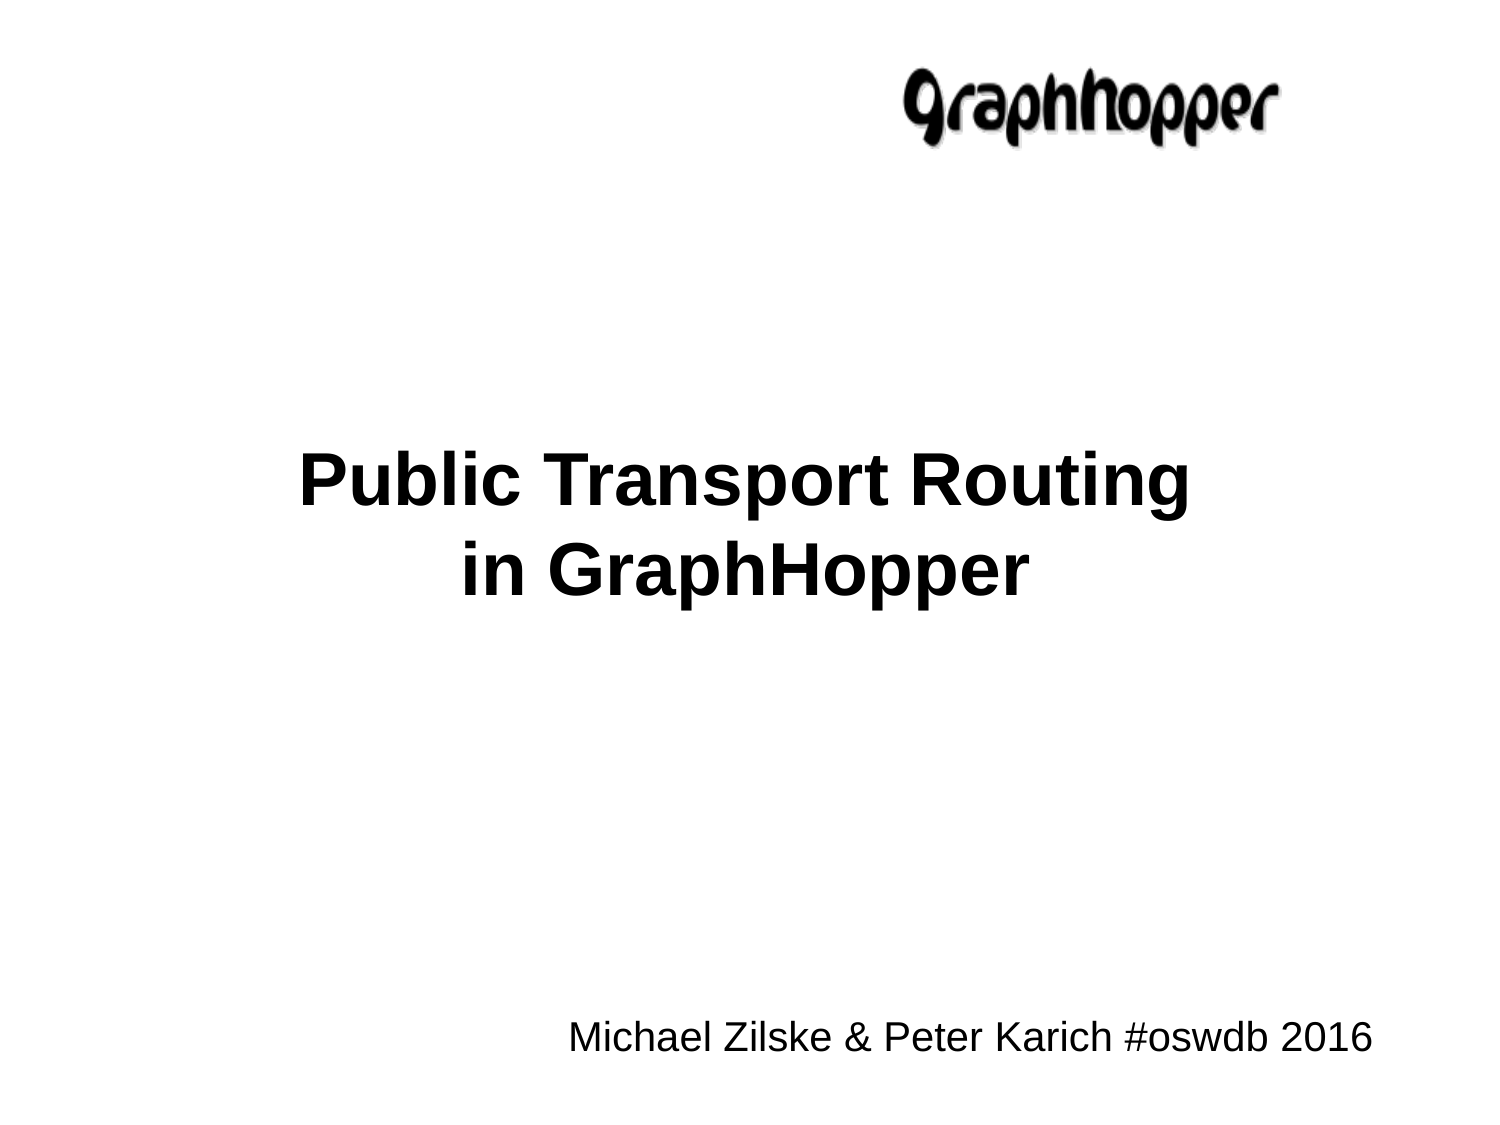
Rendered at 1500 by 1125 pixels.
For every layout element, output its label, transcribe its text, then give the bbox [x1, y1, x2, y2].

picture [894, 55, 1289, 157]
text_box Michael Zilske & Peter Karich #oswdb 2016 [503, 997, 1434, 1072]
text_box Public Transport Routing in GraphHopper [399, 419, 1092, 611]
